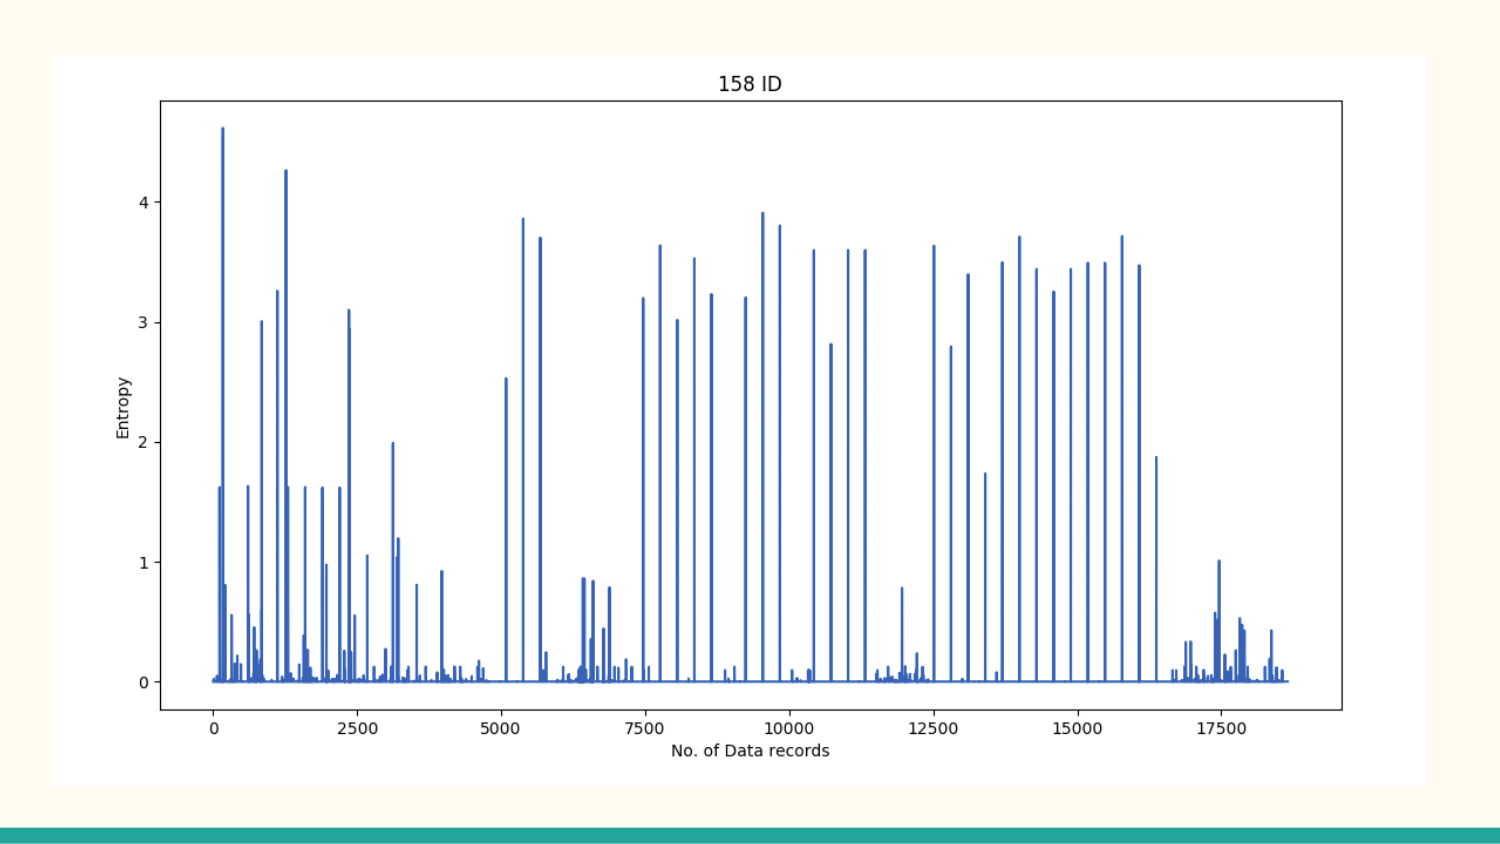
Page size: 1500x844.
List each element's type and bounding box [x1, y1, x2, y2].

picture [50, 56, 1426, 788]
